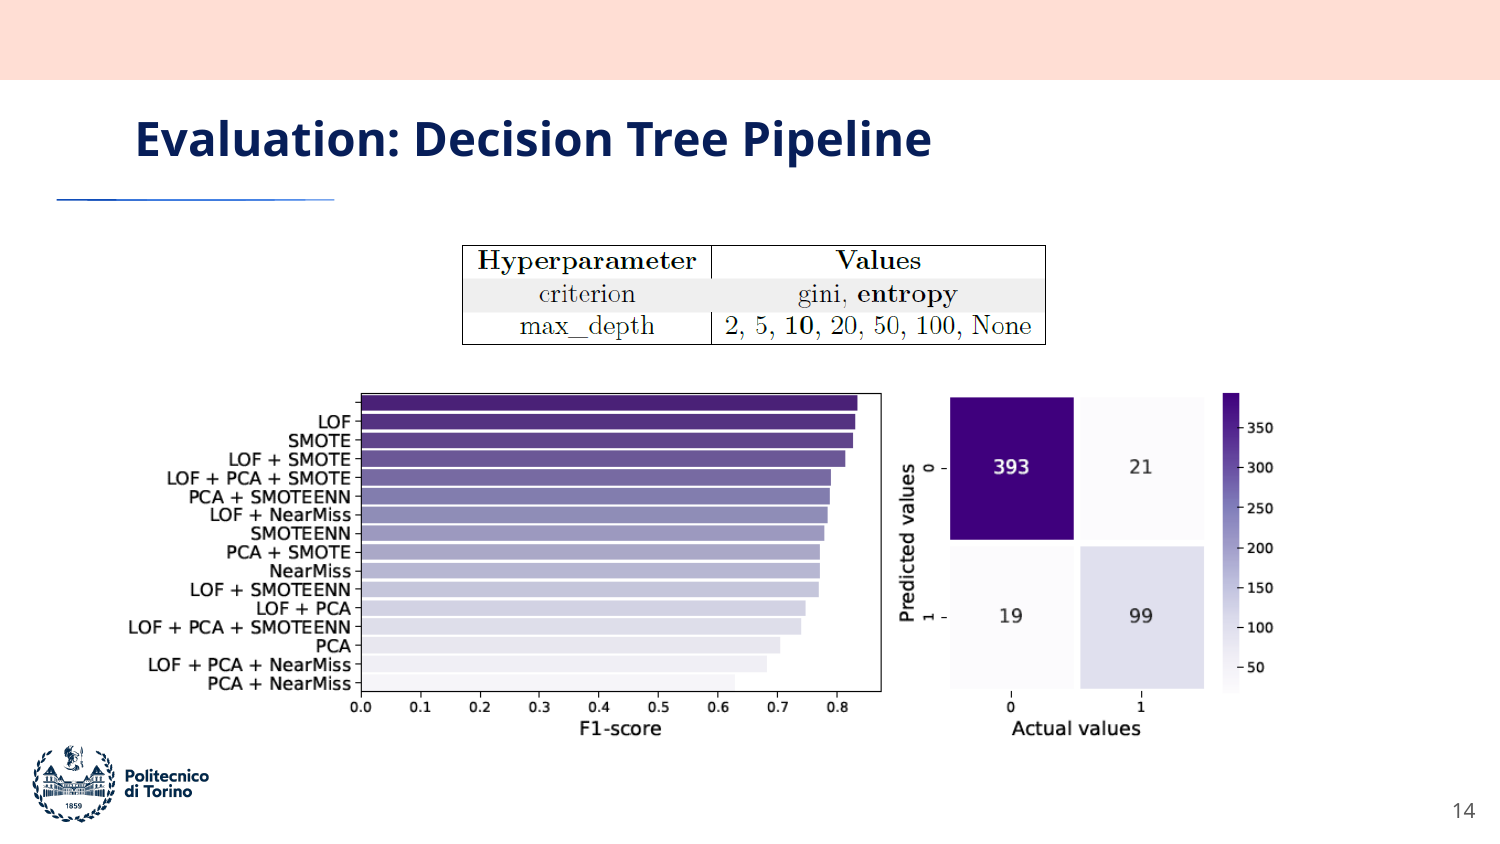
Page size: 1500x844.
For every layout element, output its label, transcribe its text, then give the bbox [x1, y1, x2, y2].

slide_number 14 [1400, 779, 1491, 844]
title Evaluation: Decision Tree Pipeline [119, 93, 1381, 182]
picture [449, 240, 1051, 347]
picture [30, 376, 1291, 824]
